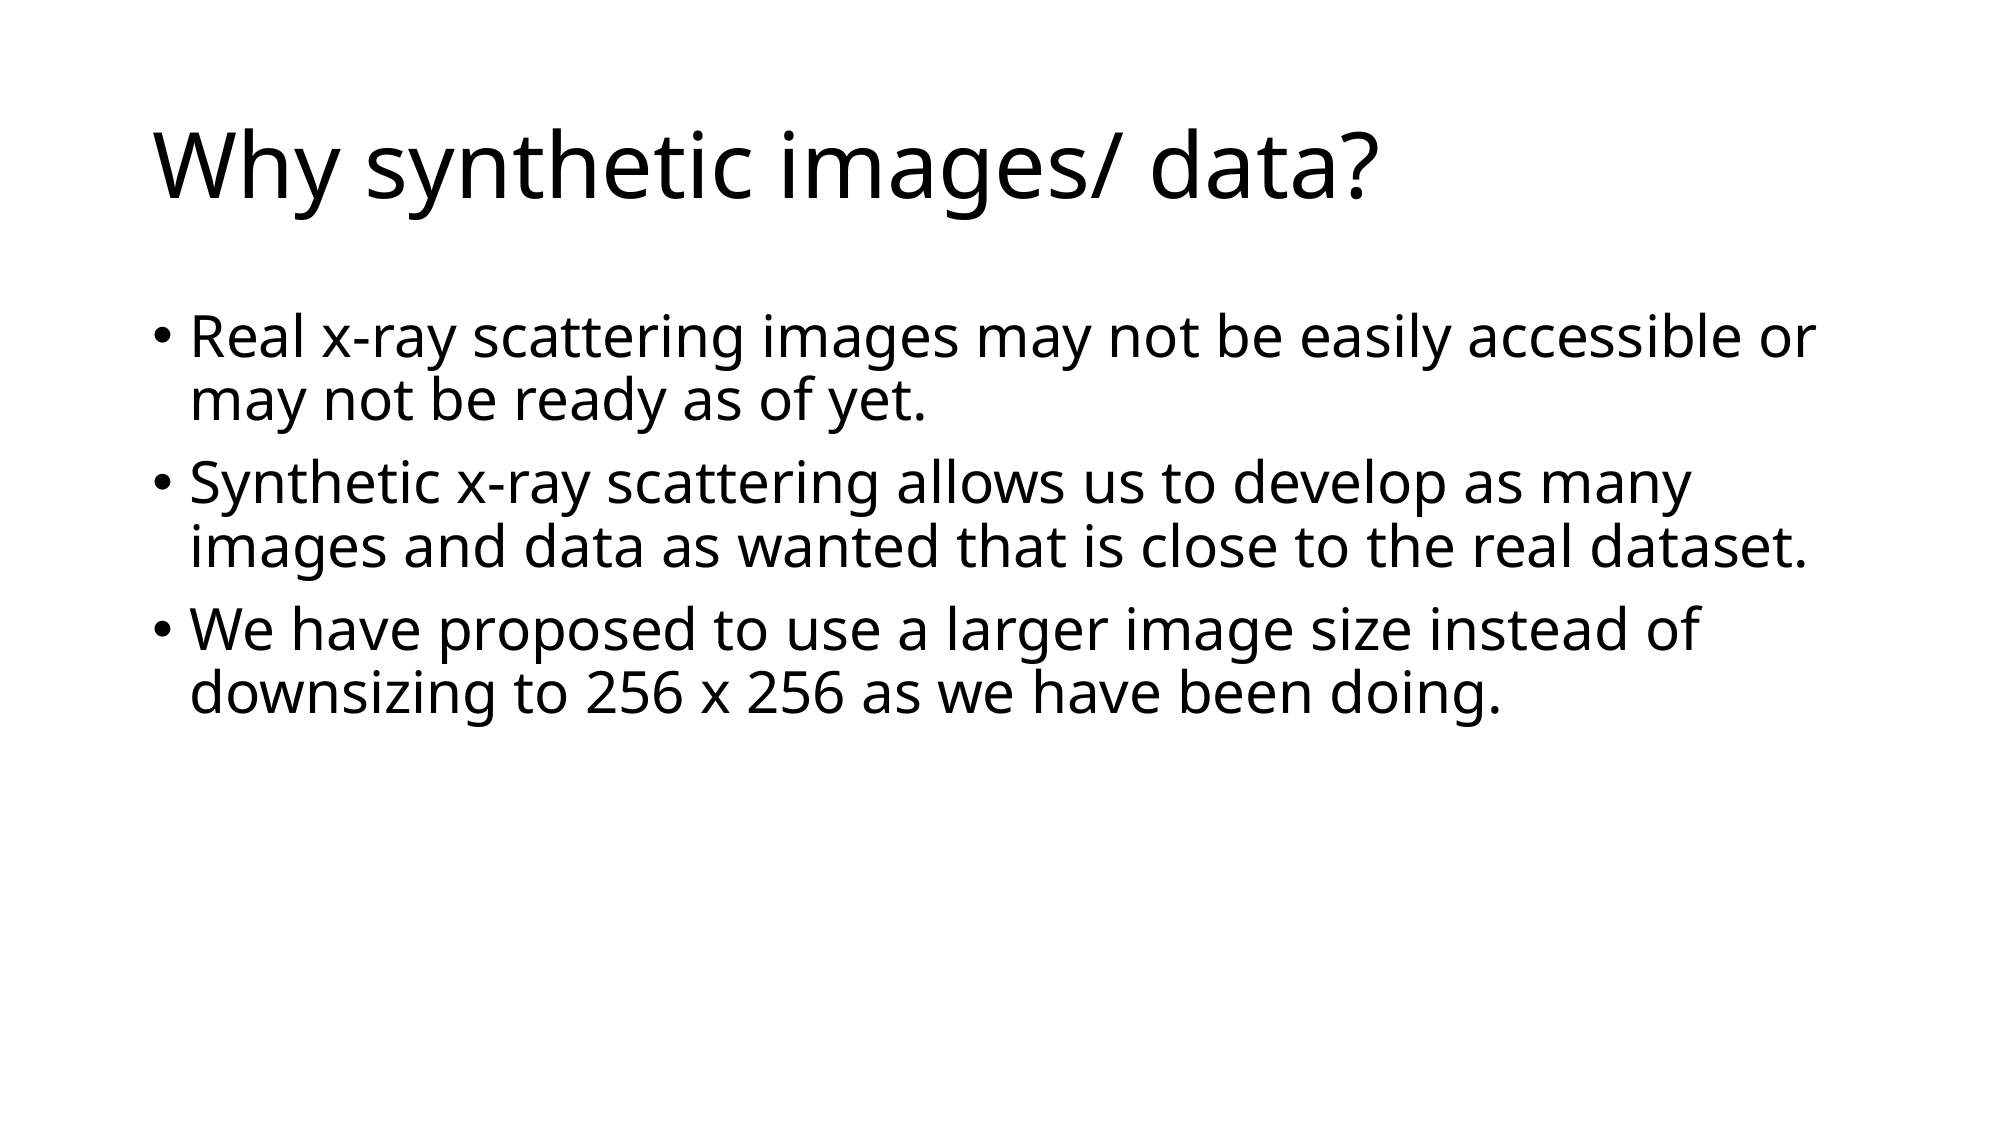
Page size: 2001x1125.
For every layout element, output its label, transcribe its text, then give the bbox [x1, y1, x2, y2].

list Real x-ray scattering images may not be easily accessible or may not be ready as of yet. Synthetic x-ray scattering allows us to develop as many images and data as wanted that is close to the real dataset. We have proposed to use a larger image size instead of downsizing to 256 x 256 as we have been doing. [137, 299, 1863, 1014]
title Why synthetic images/ data? [137, 59, 1863, 278]
